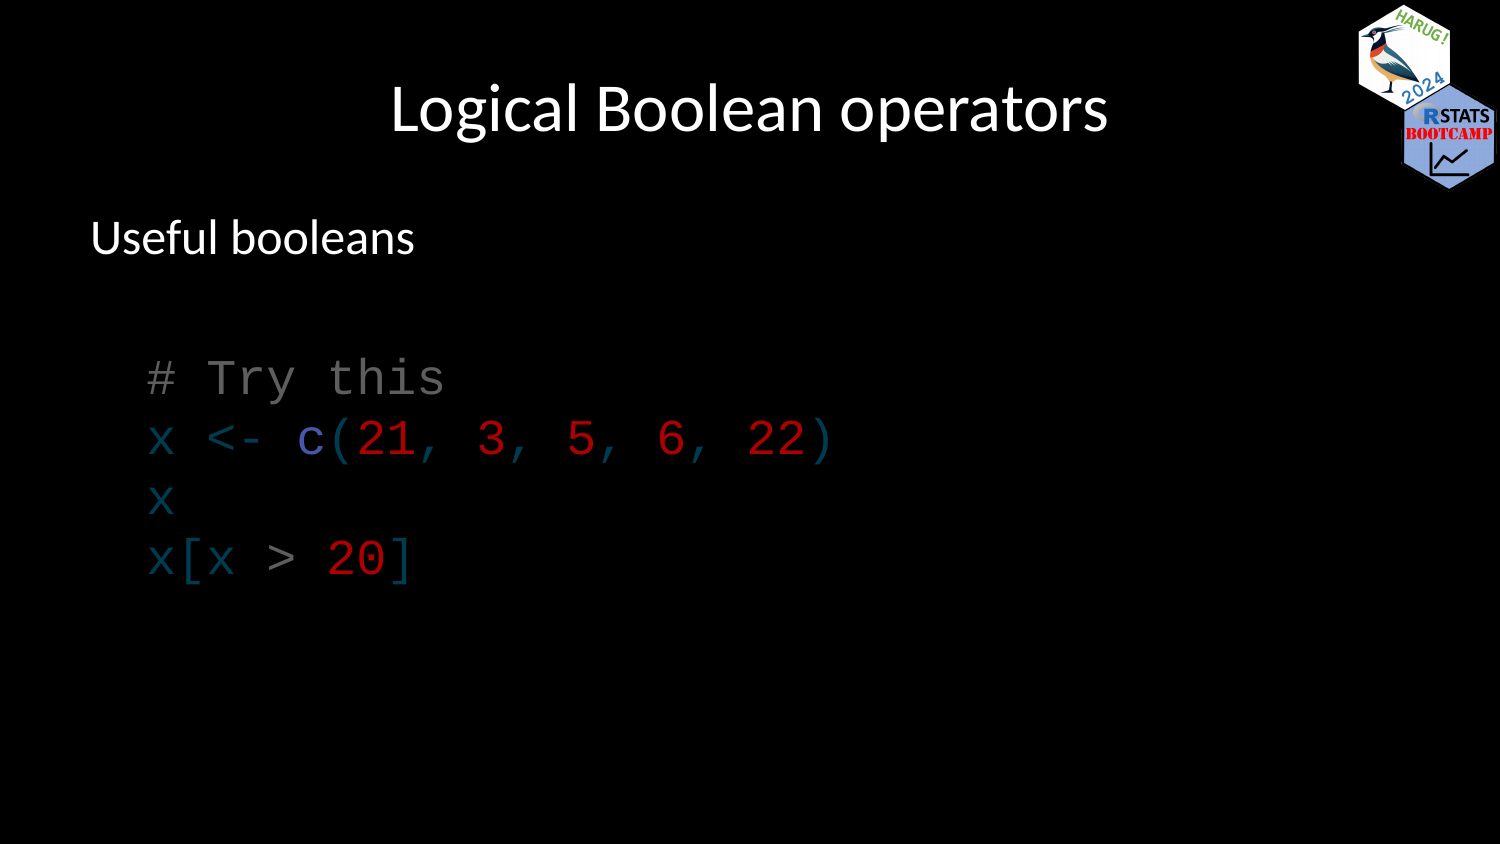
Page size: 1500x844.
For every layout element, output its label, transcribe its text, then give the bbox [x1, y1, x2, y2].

list Useful booleans # Try this x <- c(21, 3, 5, 6, 22) x x[x > 20] [75, 196, 1425, 754]
picture [1355, 1, 1500, 193]
title Logical Boolean operators [75, 33, 1425, 175]
